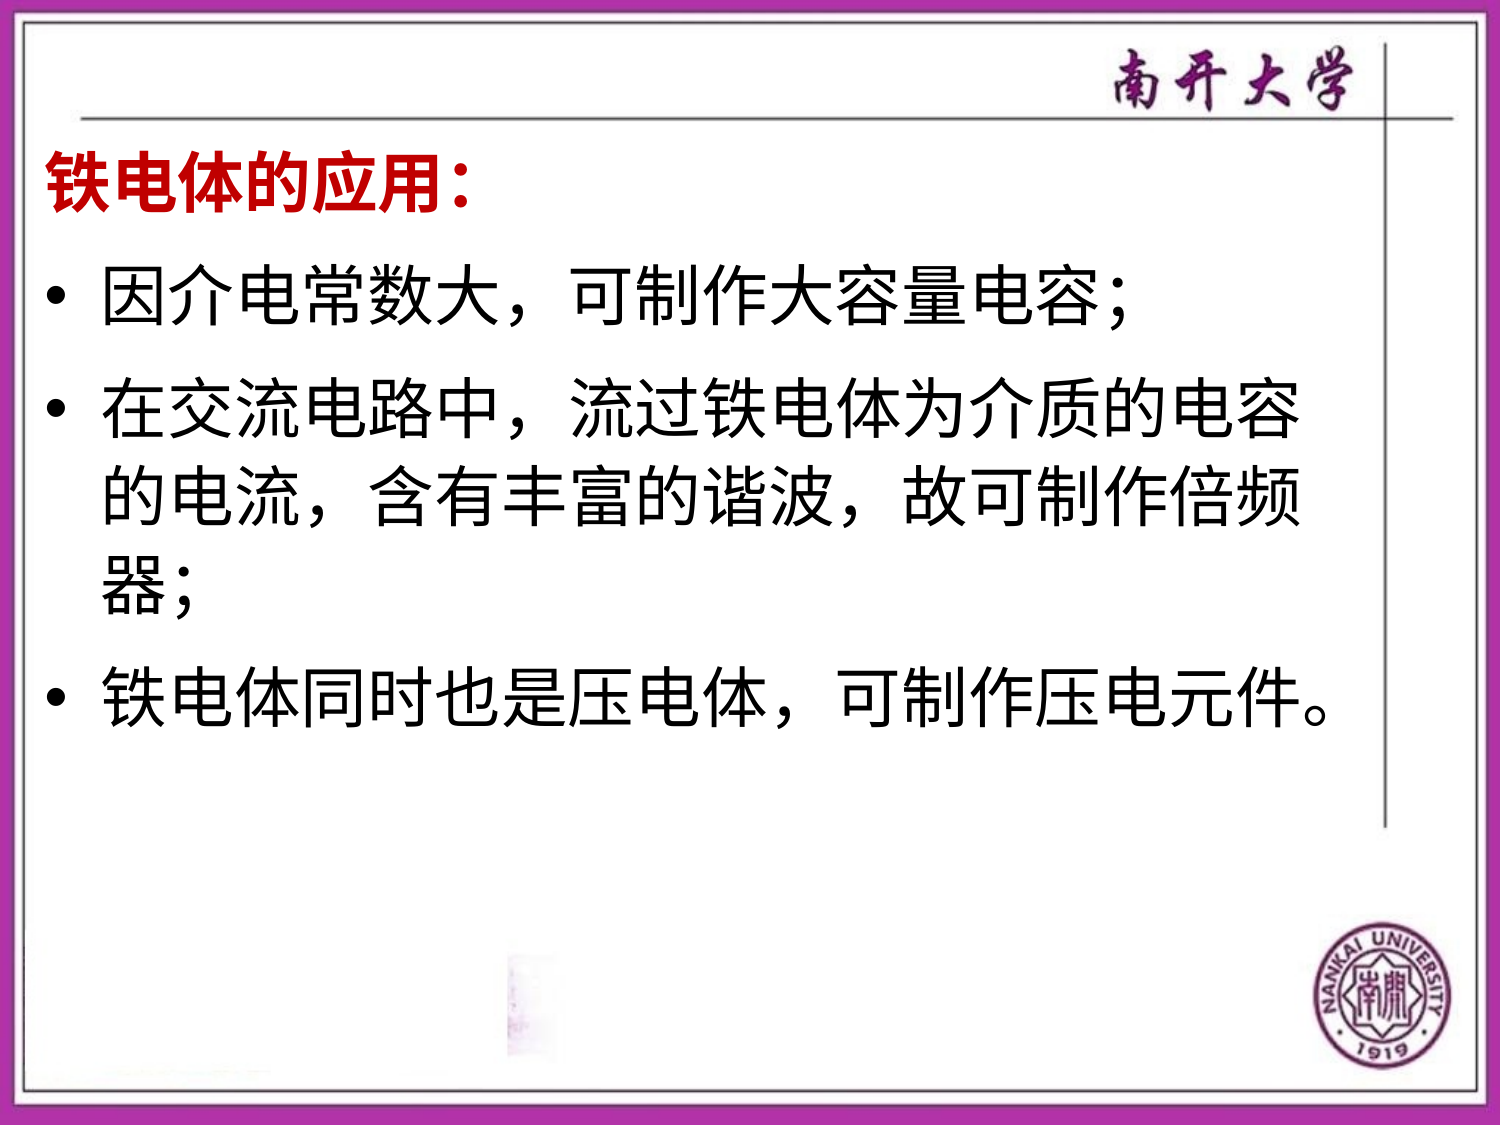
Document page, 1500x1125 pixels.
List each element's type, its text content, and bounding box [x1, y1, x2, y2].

picture [0, 0, 1500, 1125]
list 铁电体的应用： 因介电常数大，可制作大容量电容； 在交流电路中，流过铁电体为介质的电容的电流，含有丰富的谐波，故可制作倍频器； 铁电体同时也是压电体，可制作压电元件。 [29, 125, 1377, 1083]
